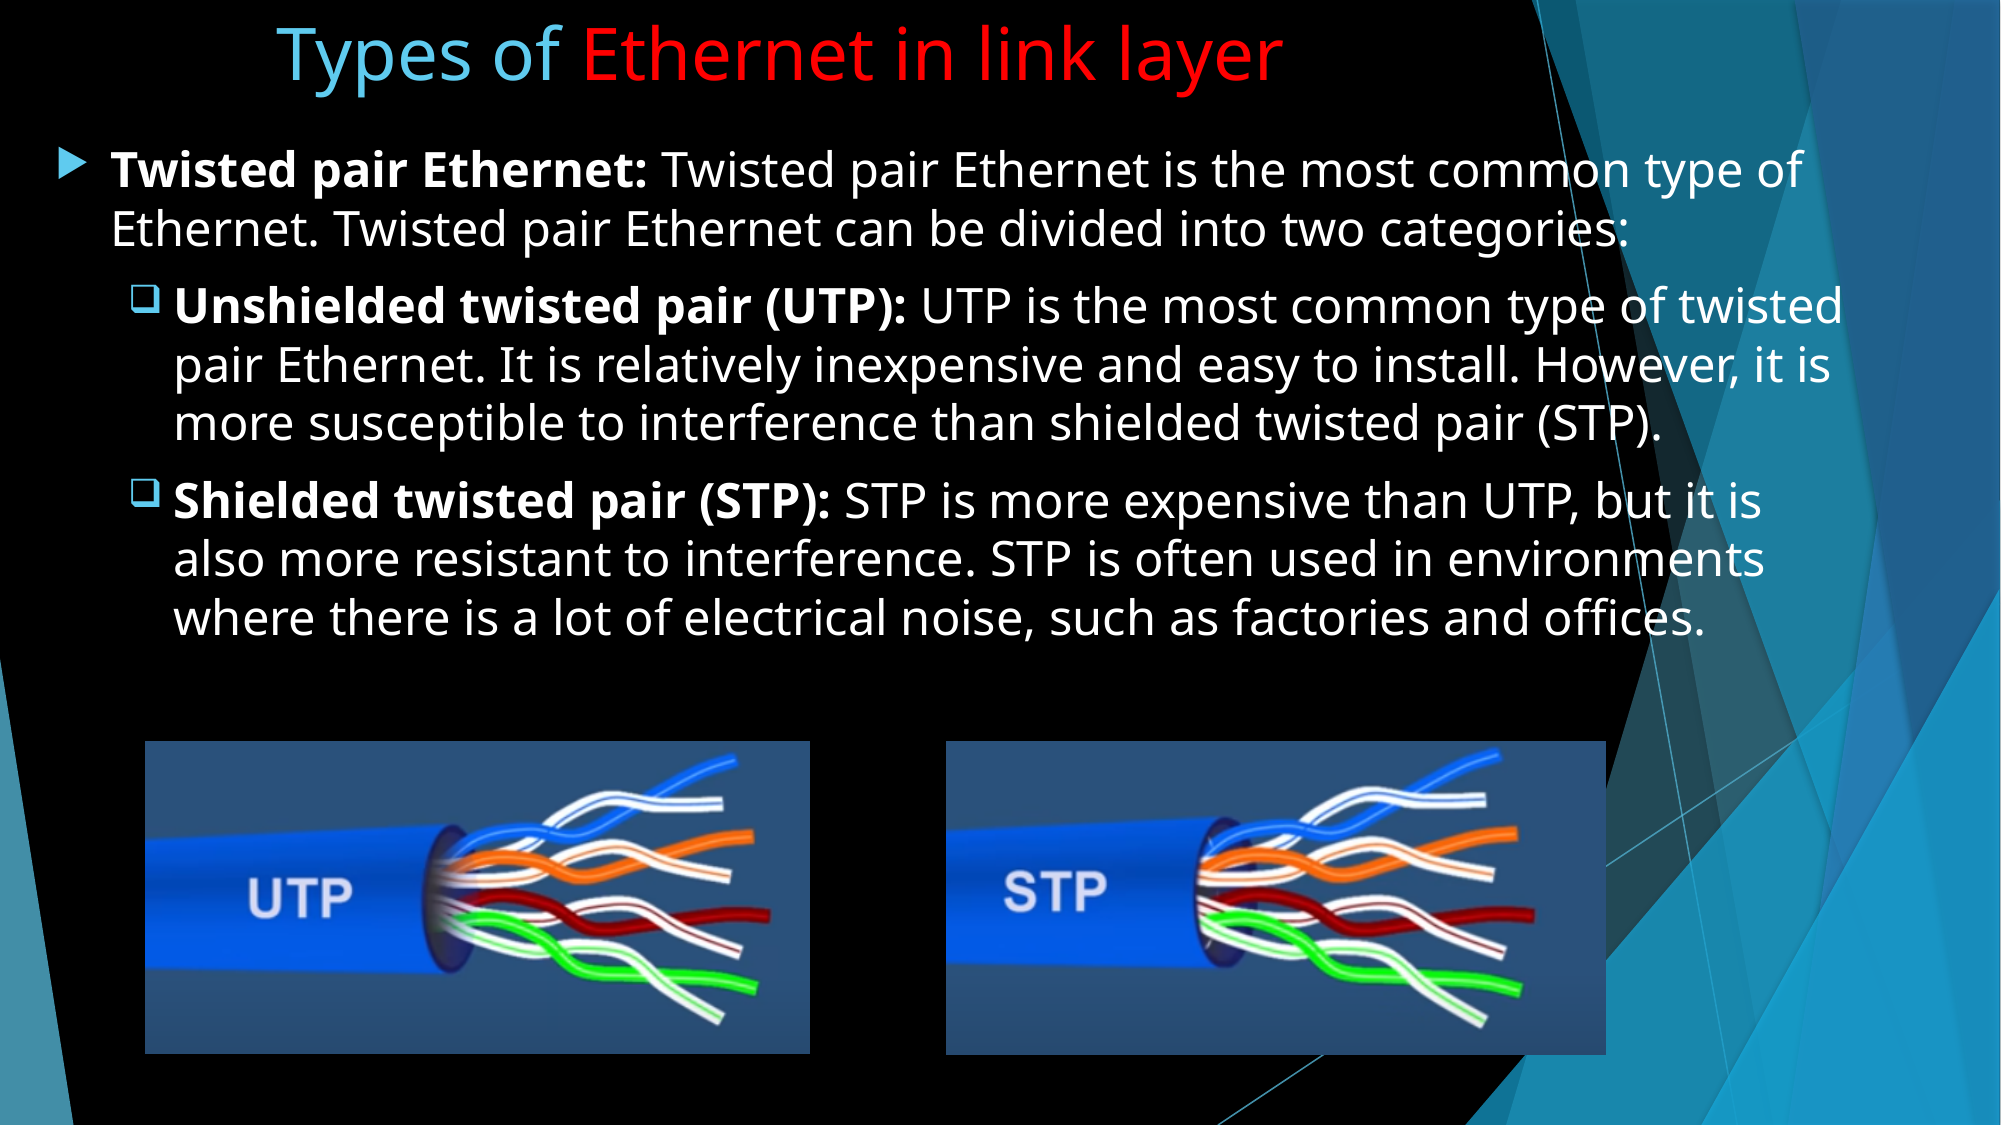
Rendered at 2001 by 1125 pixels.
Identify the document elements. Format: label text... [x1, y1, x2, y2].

list Twisted pair Ethernet: Twisted pair Ethernet is the most common type of Ethernet. Twisted pair Ethernet can be divided into two categories: Unshielded twisted pair (UTP): UTP is the most common type of twisted pair Ethernet. It is relatively inexpensive and easy to install. However, it is more susceptible to interference than shielded twisted pair (STP). Shielded twisted pair (STP): STP is more expensive than UTP, but it is also more resistant to interference. STP is often used in environments where there is a lot of electrical noise, such as factories and offices. [40, 131, 1874, 710]
picture [946, 741, 1606, 1056]
title Types of Ethernet in link layer [90, 0, 1471, 103]
picture [145, 741, 810, 1055]
